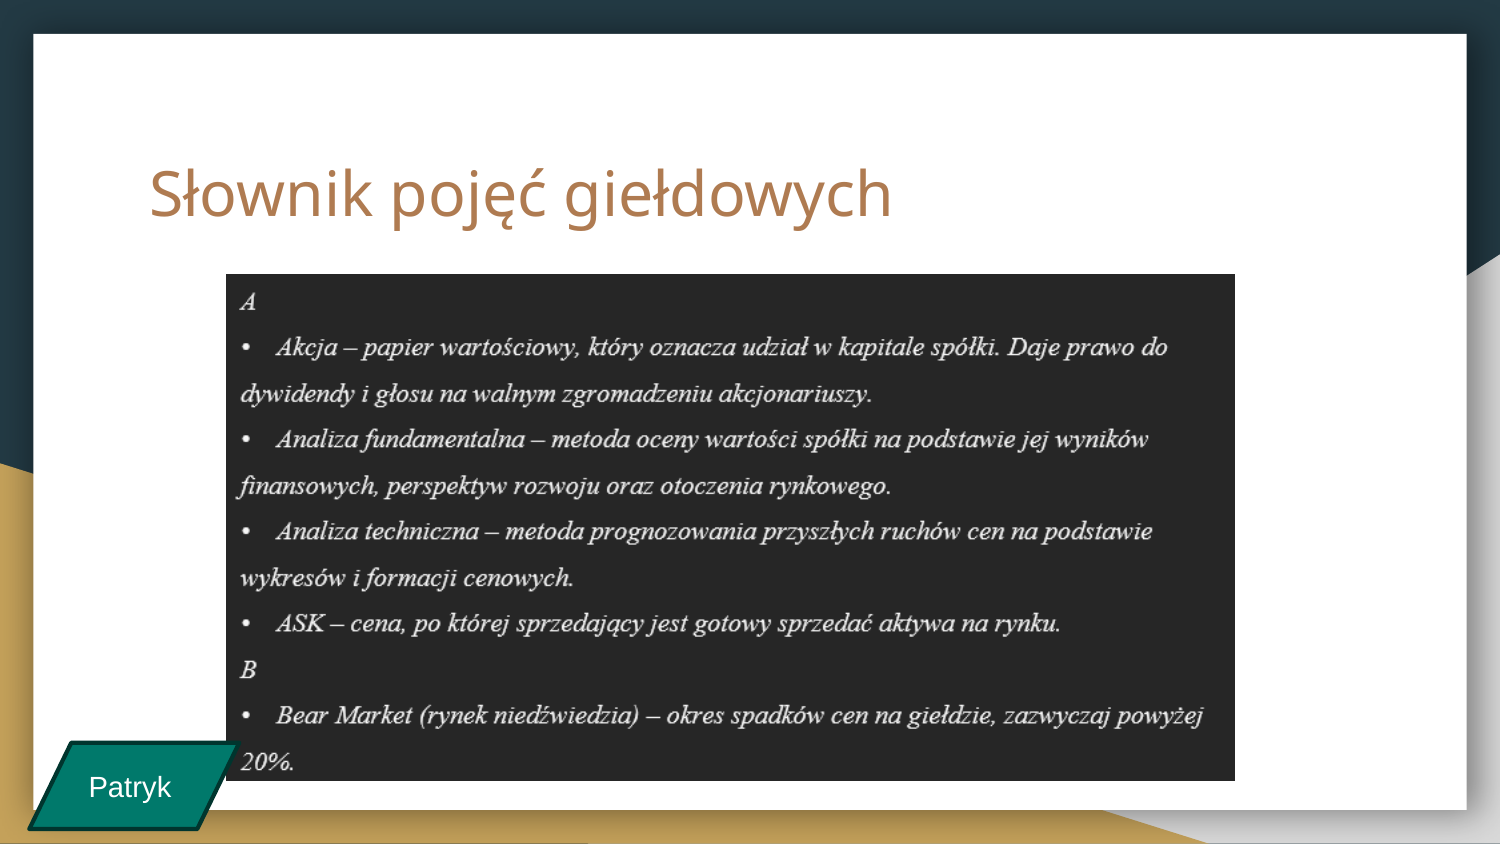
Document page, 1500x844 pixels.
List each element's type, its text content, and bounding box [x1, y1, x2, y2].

picture [226, 274, 1236, 781]
title Słownik pojęć giełdowych [134, 138, 1366, 296]
text_box Patryk [27, 740, 222, 832]
